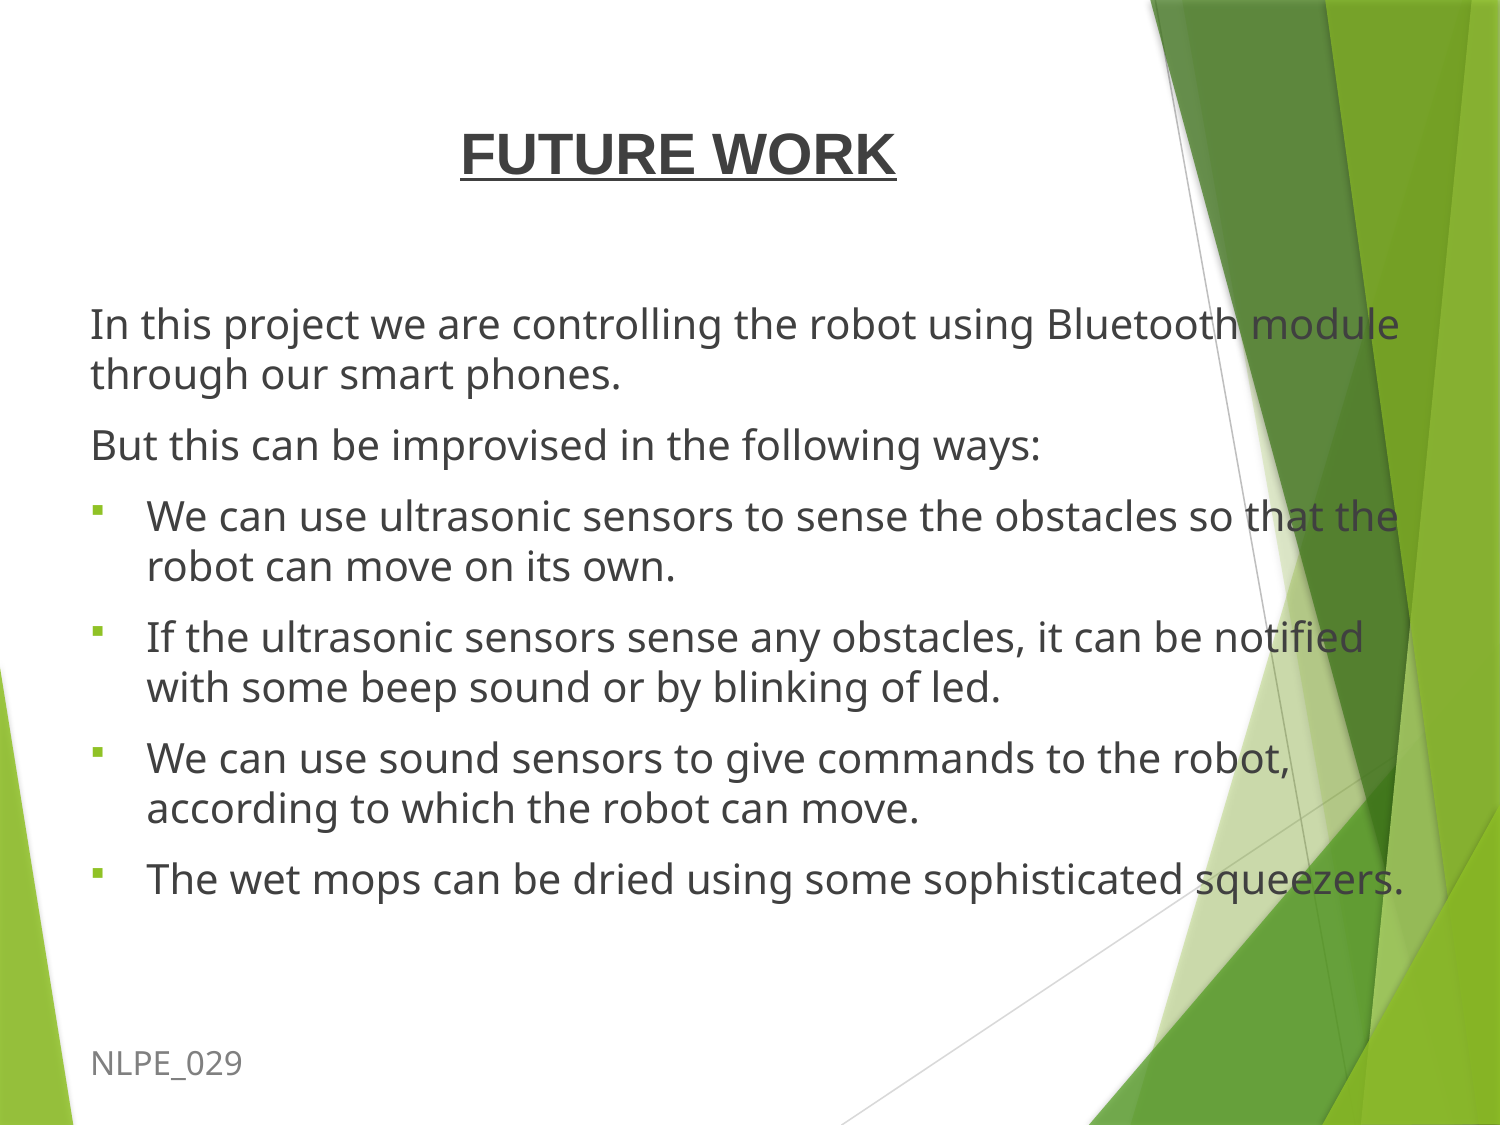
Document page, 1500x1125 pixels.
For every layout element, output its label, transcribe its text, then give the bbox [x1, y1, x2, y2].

title NLPE_029 [75, 1035, 1425, 1106]
list FUTURE WORK In this project we are controlling the robot using Bluetooth module through our smart phones. But this can be improvised in the following ways: We can use ultrasonic sensors to sense the obstacles so that the robot can move on its own. If the ultrasonic sensors sense any obstacles, it can be notified with some beep sound or by blinking of led. We can use sound sensors to give commands to the robot, according to which the robot can move. The wet mops can be dried using some sophisticated squeezers. [75, 42, 1425, 1005]
